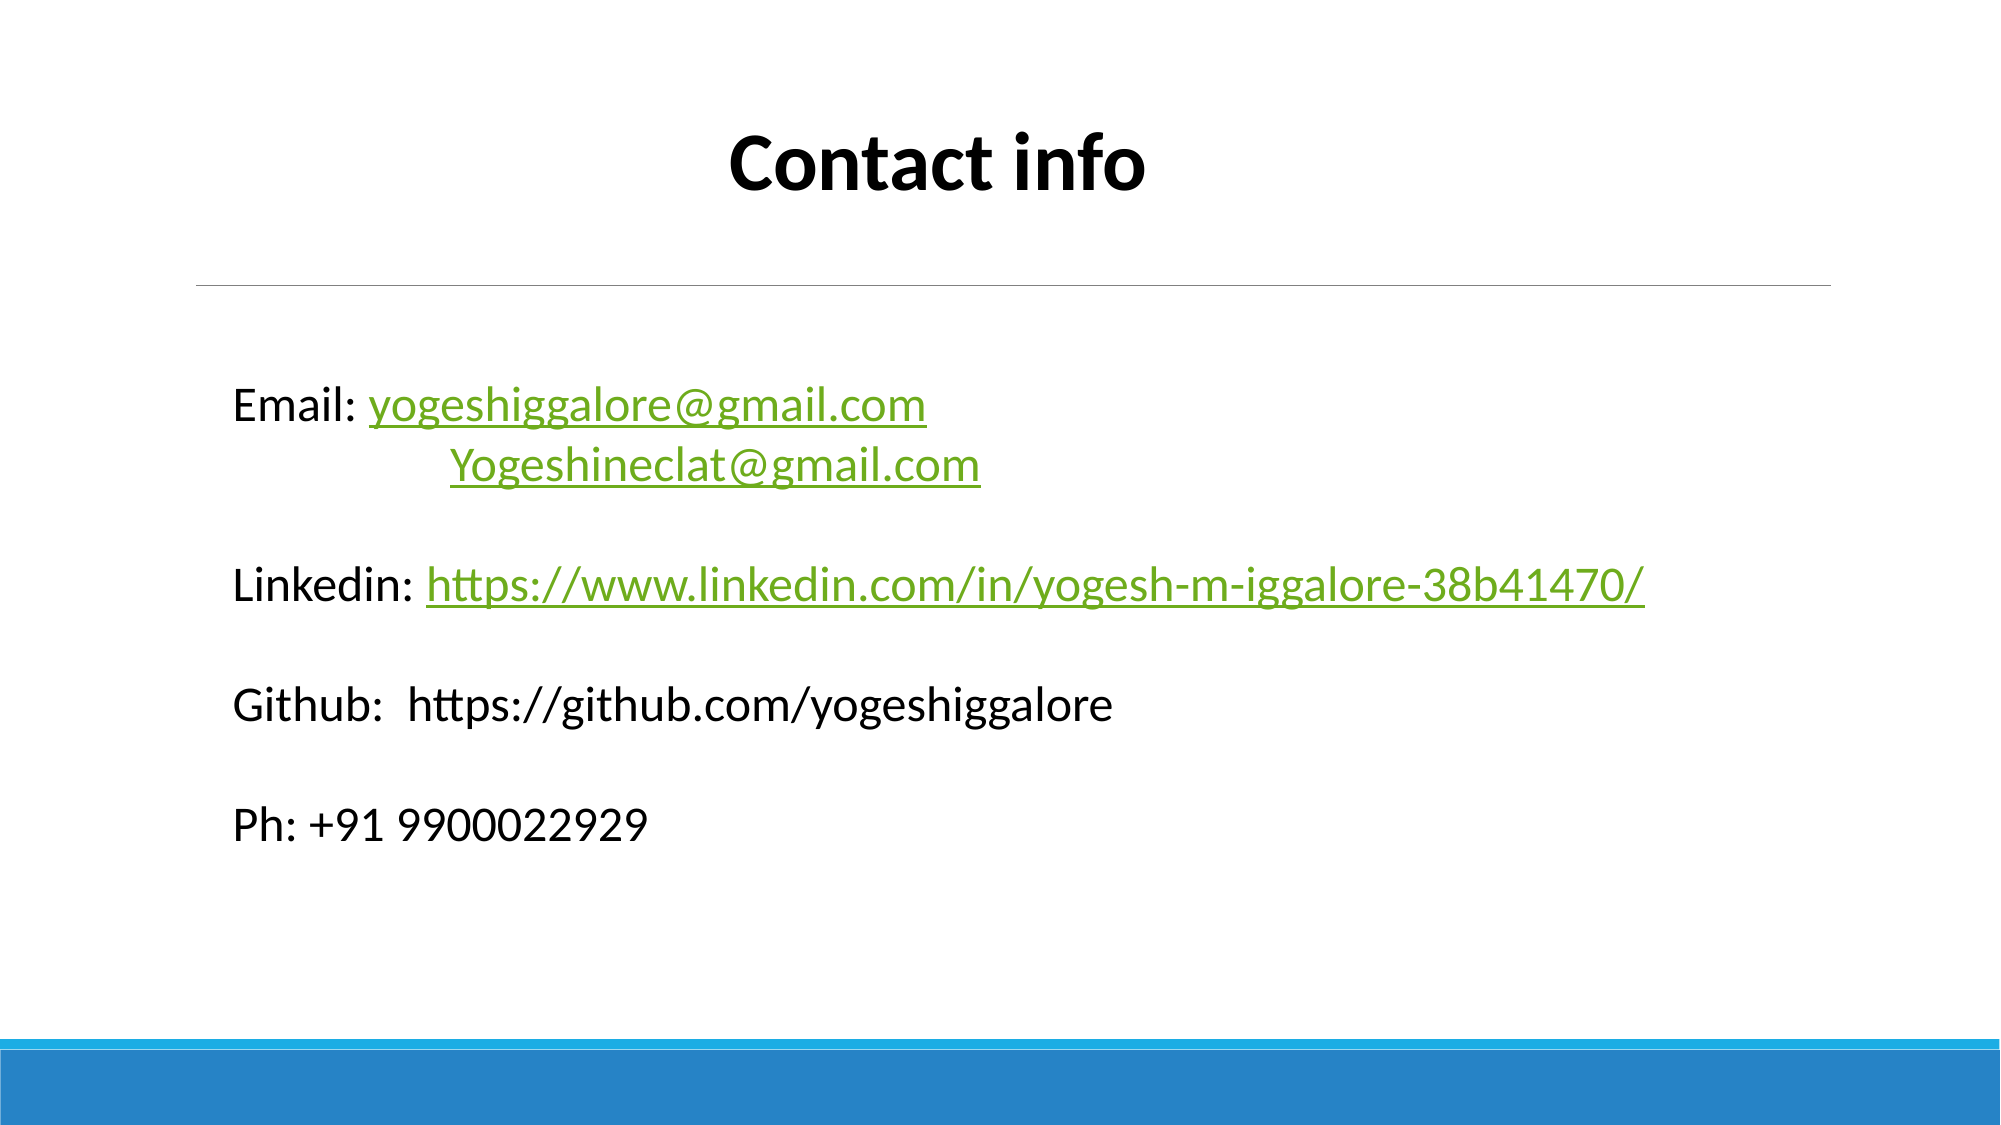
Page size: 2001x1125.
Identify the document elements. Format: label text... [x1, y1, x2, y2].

text_box Contact info [714, 99, 1163, 215]
text_box Email: yogeshiggalore@gmail.com Yogeshineclat@gmail.com Linkedin: https://www.linkedin.com/in/yogesh-m-iggalore-38b41470/ Github: https://github.com/yogeshiggalore Ph: +91 9900022929 [217, 364, 1660, 859]
